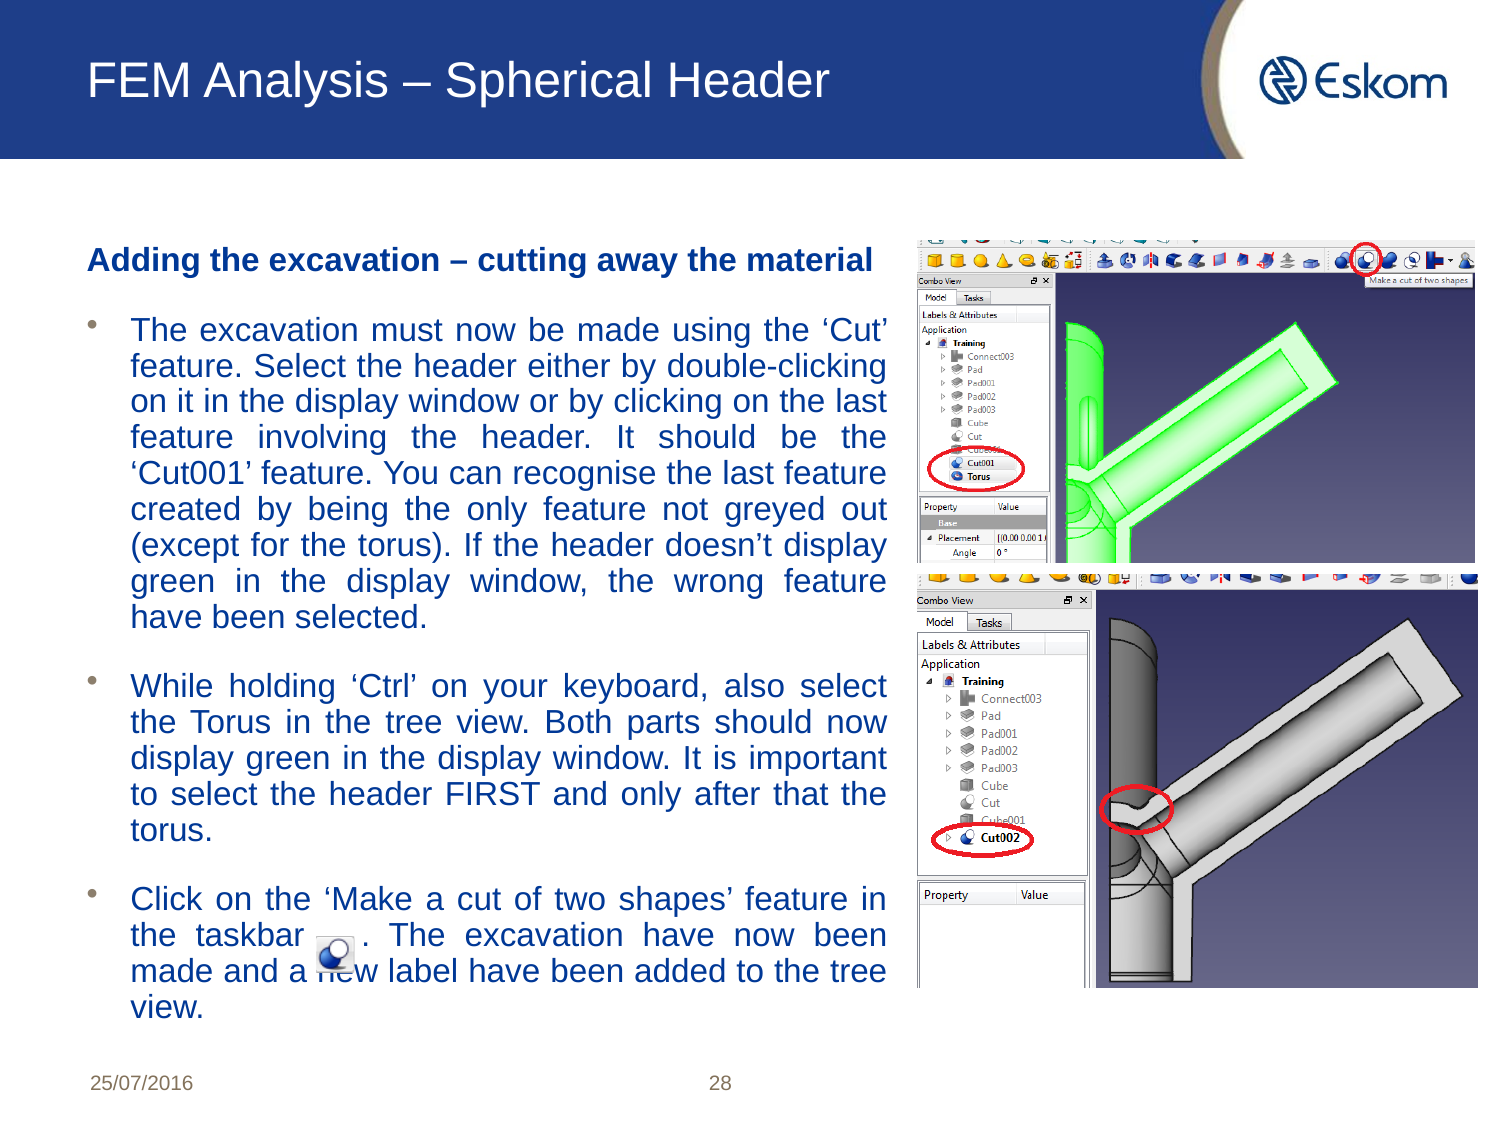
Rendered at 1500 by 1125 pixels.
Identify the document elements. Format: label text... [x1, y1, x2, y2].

picture [0, 0, 1246, 159]
picture [1257, 55, 1450, 105]
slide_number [75, 1064, 361, 1103]
picture [917, 240, 1476, 563]
list Adding the excavation – cutting away the material The excavation must now be made using the ‘Cut’ feature. Select the header either by double-clicking on it in the display window or by clicking on the last feature involving the header. It should be the ‘Cut001’ feature. You can recognise the last feature created by being the only feature not greyed out (except for the torus). If the header doesn’t display green in the display window, the wrong feature have been selected. While holding ‘Ctrl’ on your keyboard, also select the Torus in the tree view. Both parts should now display green in the display window. It is important to select the header FIRST and only after that the torus. Click on the ‘Make a cut of two shapes’ feature in the taskbar . The excavation have now been made and a new label have been added to the tree view. [71, 235, 904, 1064]
picture [315, 936, 355, 973]
slide_number 28 [643, 1064, 798, 1103]
picture [917, 574, 1478, 988]
title FEM Analysis – Spherical Header [71, 27, 1142, 137]
